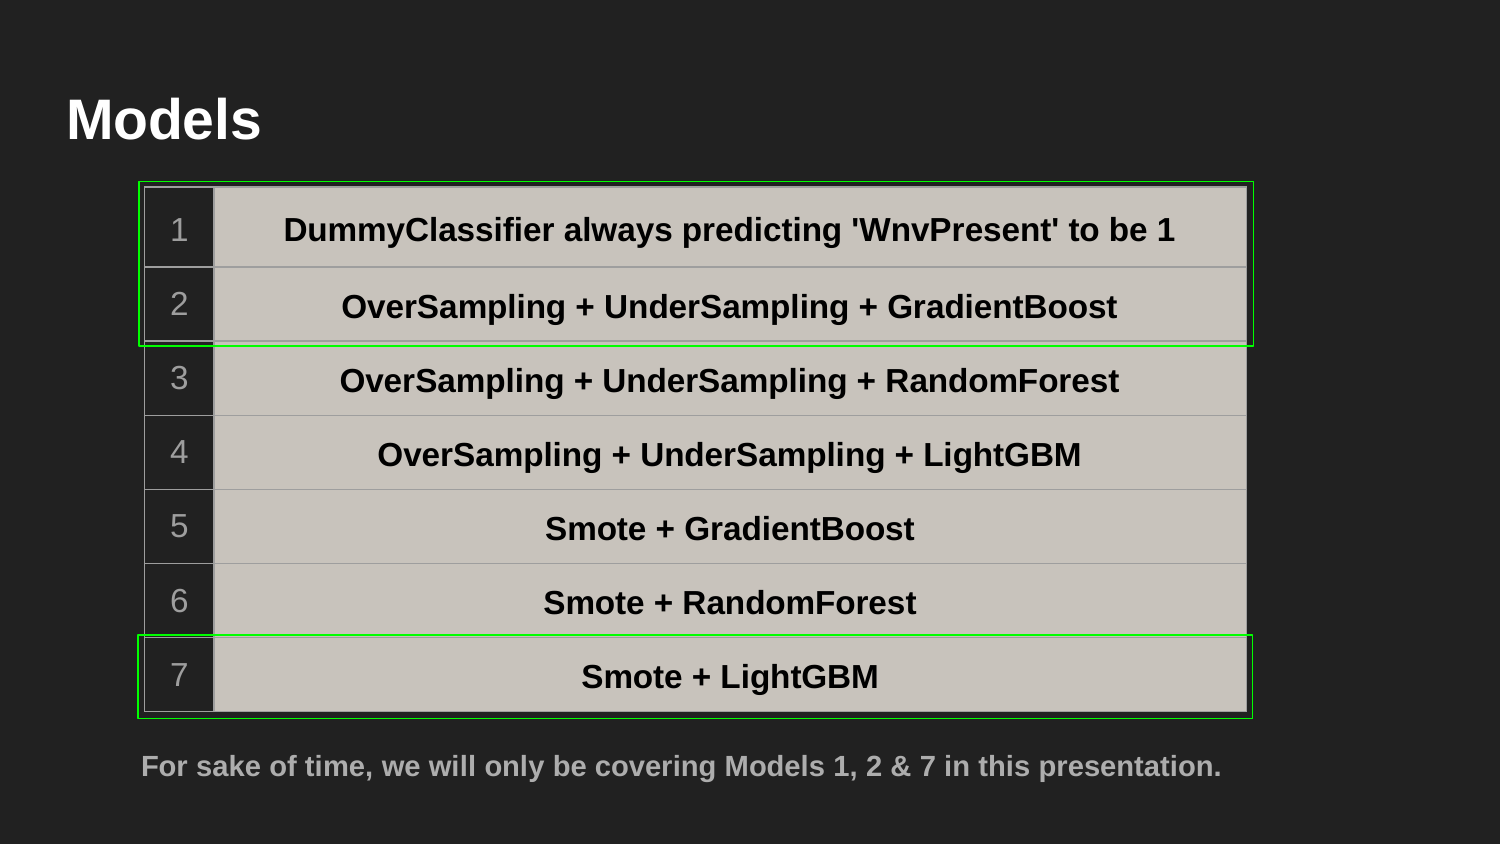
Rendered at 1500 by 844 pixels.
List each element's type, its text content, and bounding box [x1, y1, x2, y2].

list For sake of time, we will only be covering Models 1, 2 & 7 in this presentation. [51, 731, 1362, 816]
table_cell Smote + RandomForest [215, 564, 1246, 635]
table_cell 6 [145, 564, 213, 635]
table_cell 3 [145, 347, 213, 415]
title Models [51, 72, 1449, 167]
table_cell 4 [145, 416, 213, 489]
table_cell OverSampling + UnderSampling + LightGBM [215, 416, 1246, 489]
table_cell OverSampling + UnderSampling + RandomForest [215, 347, 1246, 415]
text_box [138, 635, 1253, 719]
table_cell 5 [145, 490, 213, 563]
table_cell Smote + GradientBoost [215, 490, 1246, 563]
text_box [138, 181, 1254, 347]
